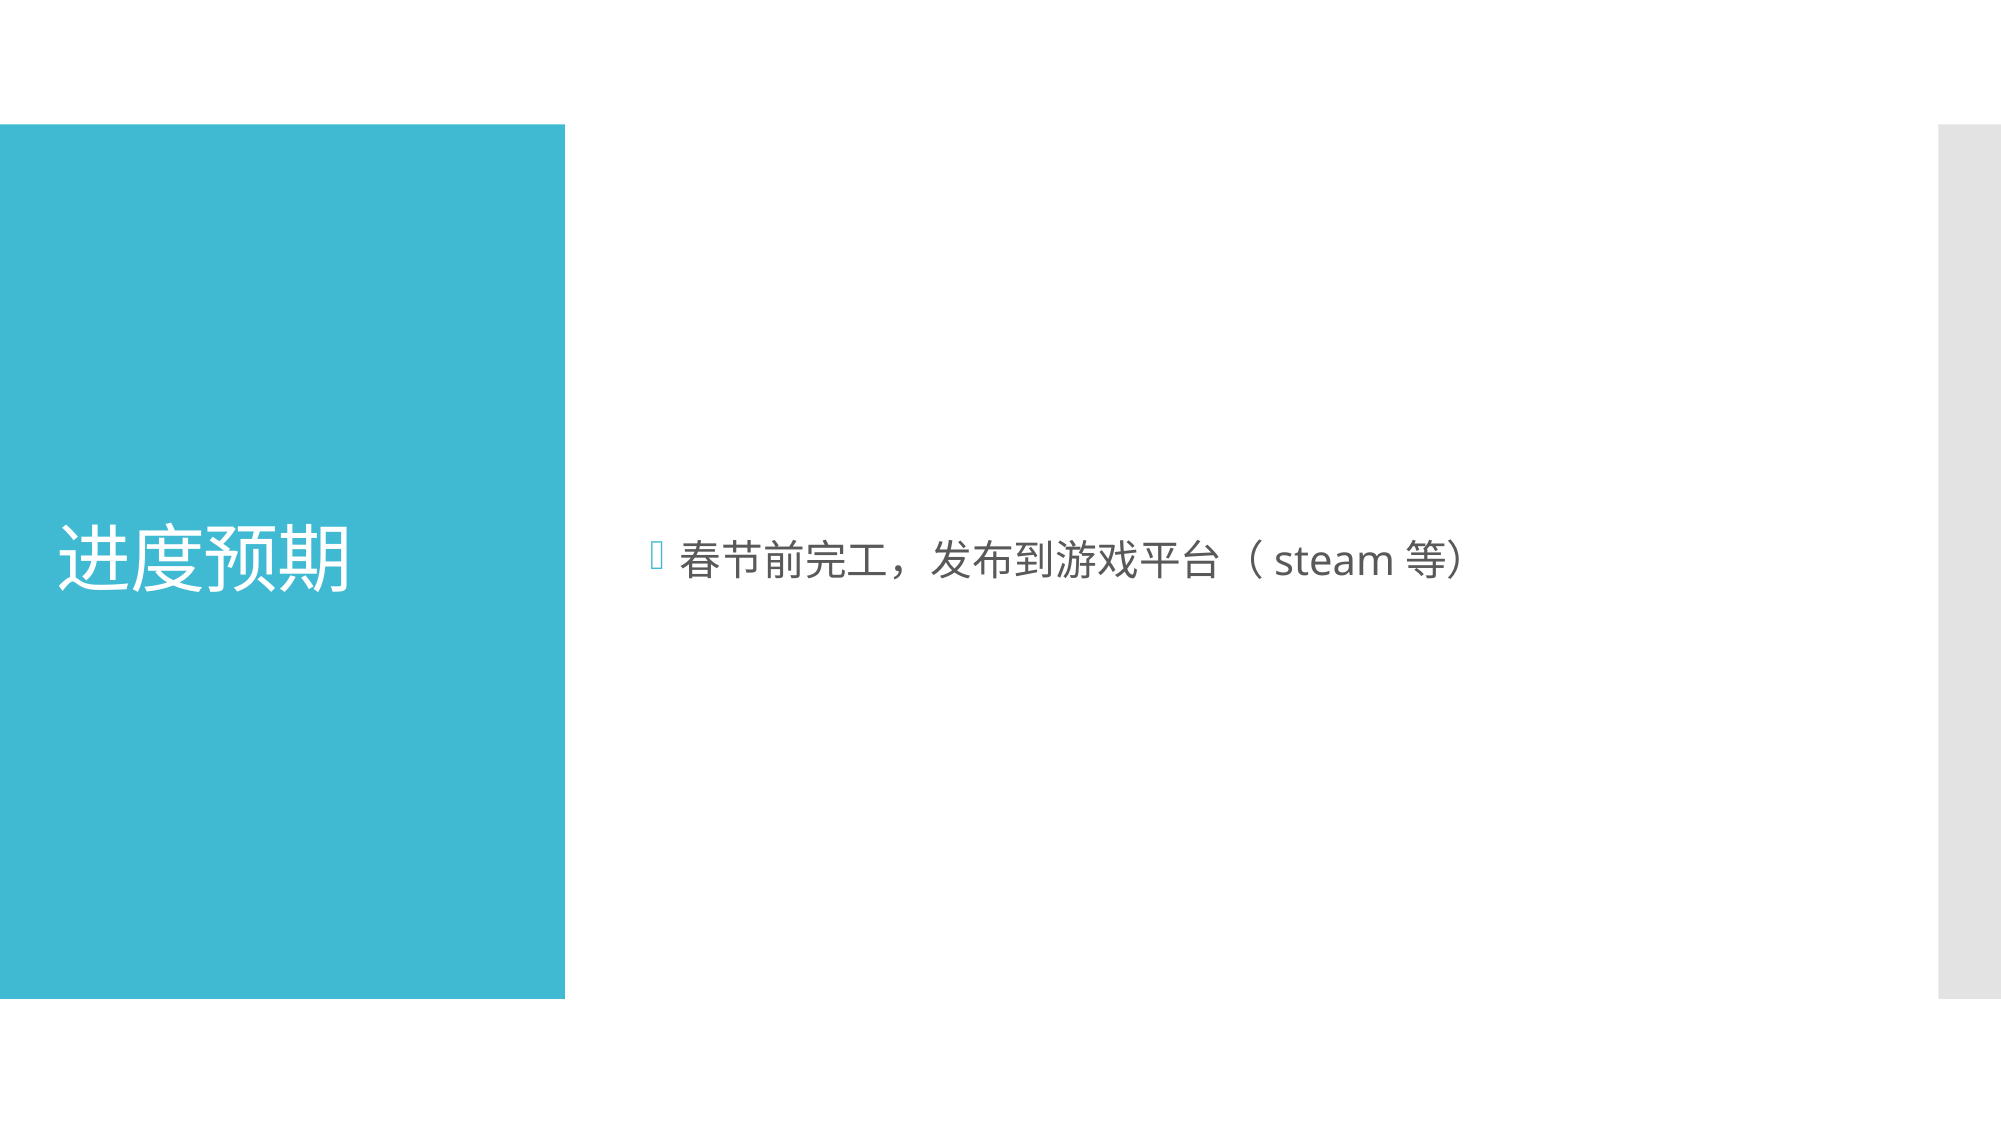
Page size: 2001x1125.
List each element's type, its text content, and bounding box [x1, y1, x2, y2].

list 春节前完工，发布到游戏平台（steam等） [634, 141, 1835, 982]
title 进度预期 [41, 184, 525, 939]
